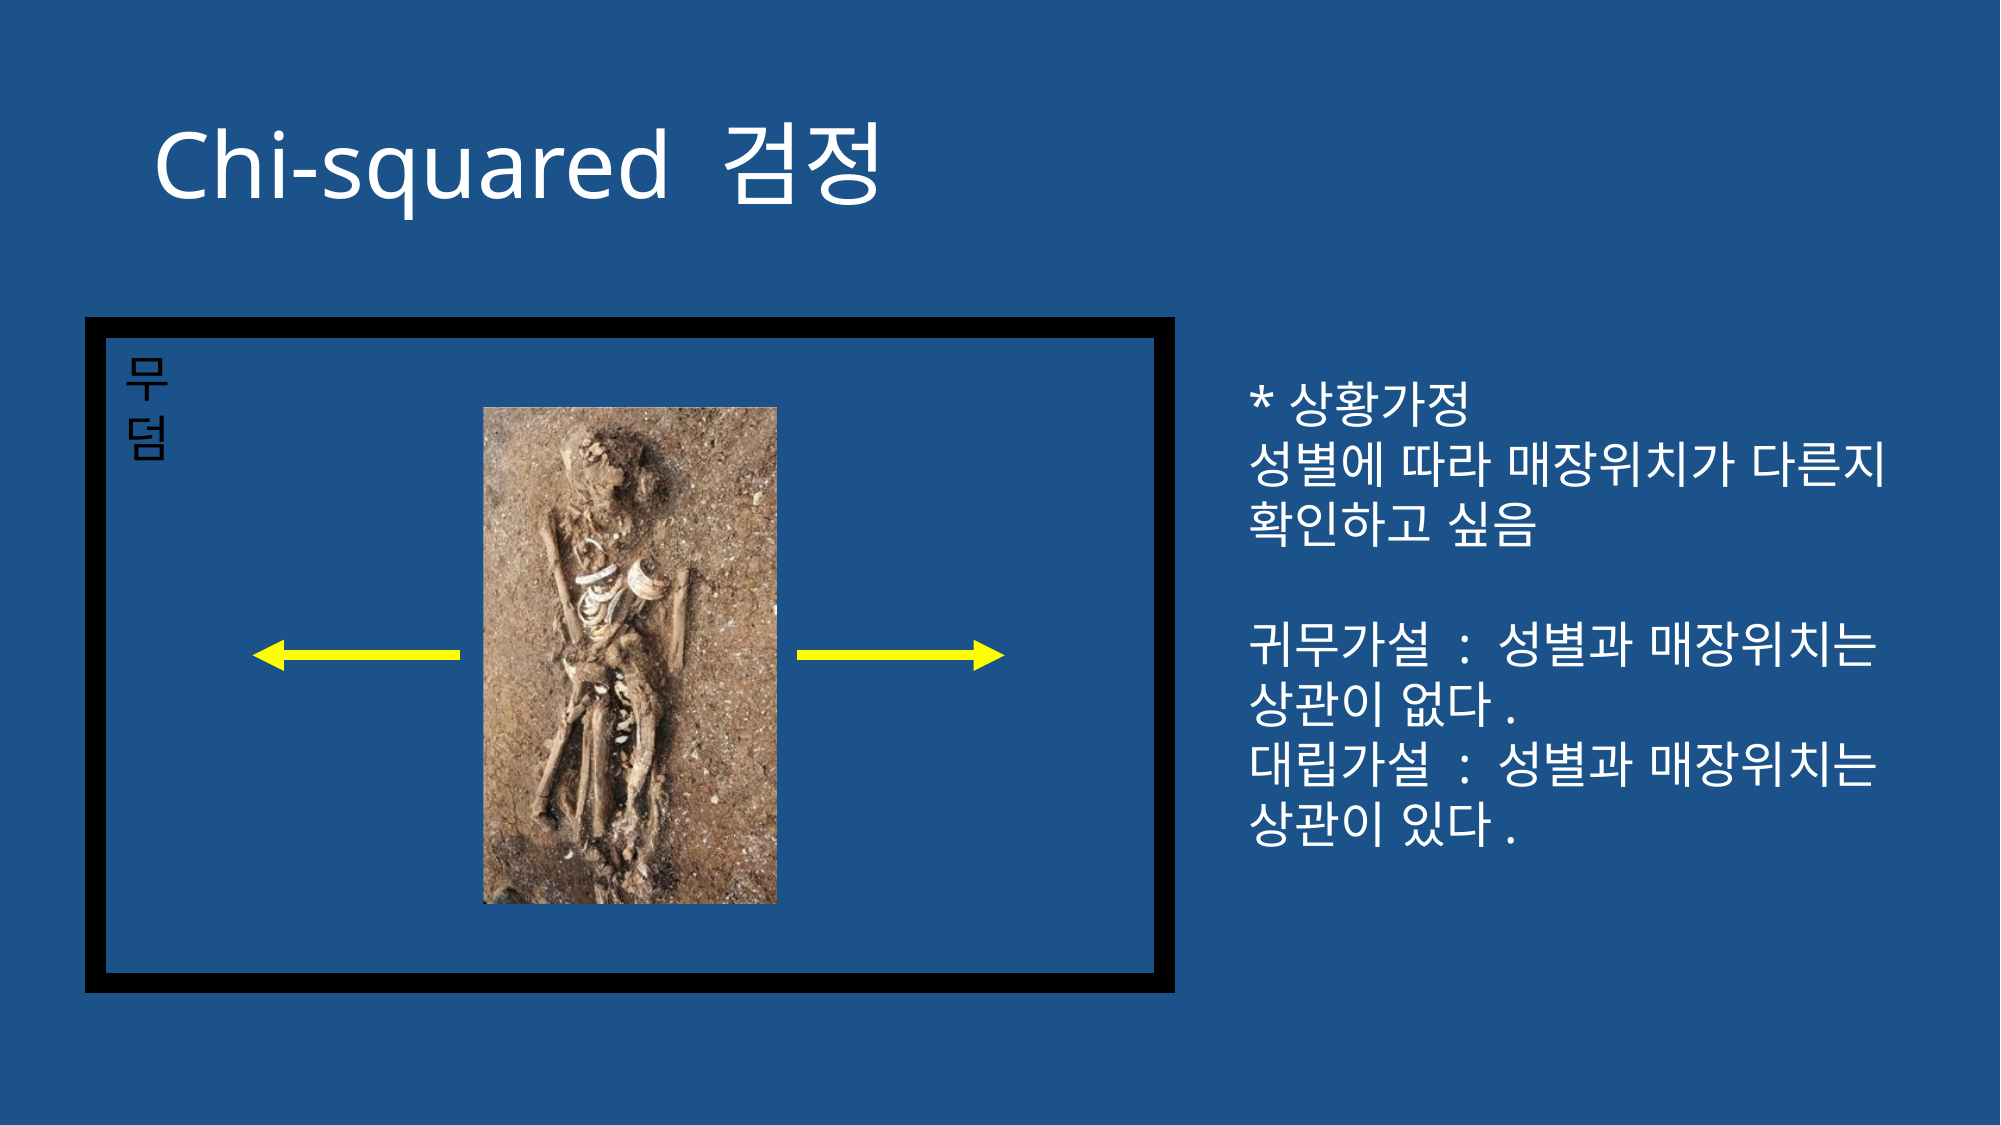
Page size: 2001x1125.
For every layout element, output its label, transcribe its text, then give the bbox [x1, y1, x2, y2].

picture [483, 407, 777, 904]
text_box 무덤 [109, 339, 230, 475]
text_box *상황가정 성별에 따라 매장위치가 다른지 확인하고 싶음 귀무가설 : 성별과 매장위치는 상관이 없다. 대립가설 : 성별과 매장위치는 상관이 있다. [1233, 366, 1952, 861]
title Chi-squared 검정 [137, 59, 1863, 278]
text_box [94, 327, 1166, 984]
